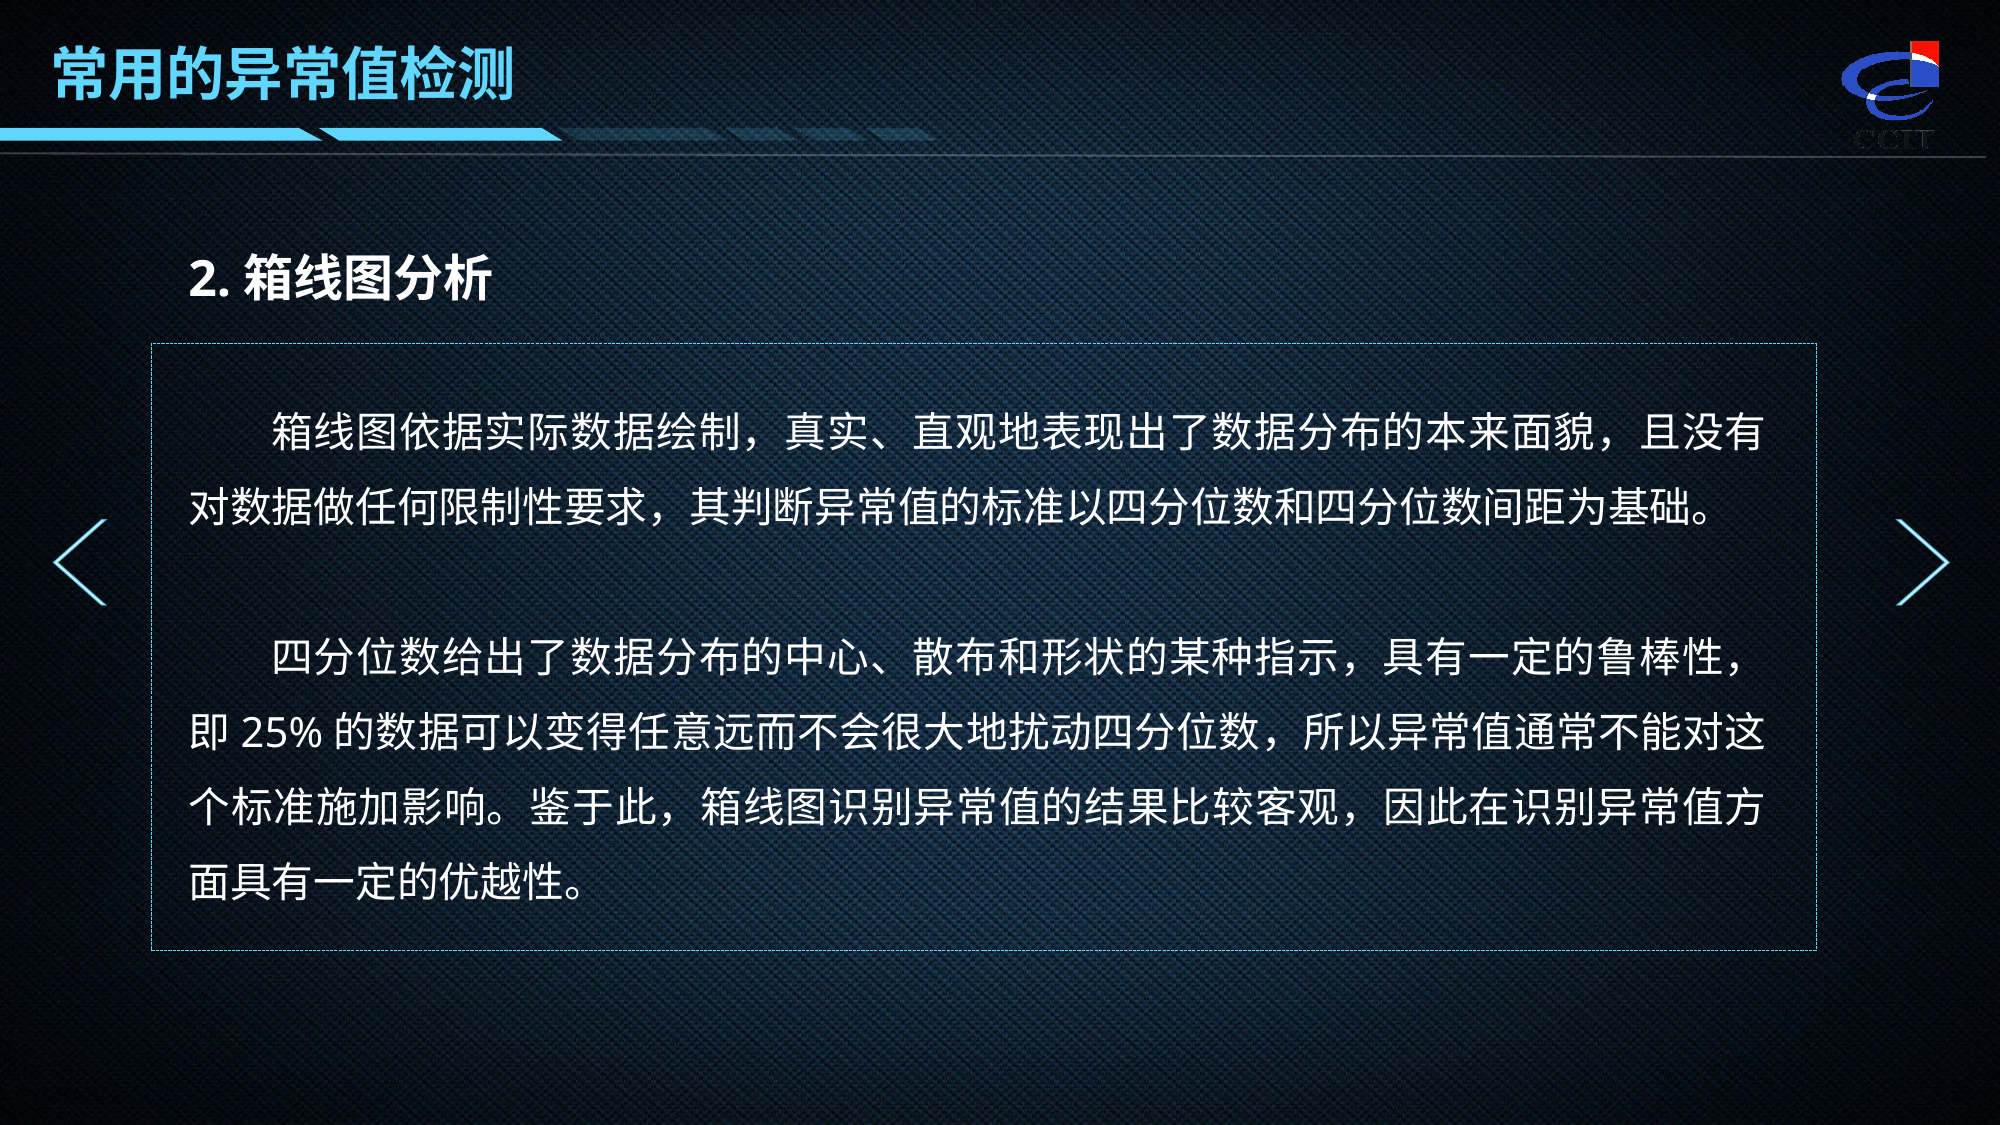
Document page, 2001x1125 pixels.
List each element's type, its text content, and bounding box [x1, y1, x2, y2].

picture [0, 0, 2000, 1125]
text_box 常用的异常值检测 [35, 29, 1277, 115]
text_box 2.箱线图分析 箱线图依据实际数据绘制，真实、直观地表现出了数据分布的本来面貌，且没有对数据做任何限制性要求，其判断异常值的标准以四分位数和四分位数间距为基础。 四分位数给出了数据分布的中心、散布和形状的某种指示，具有一定的鲁棒性，即25%的数据可以变得任意远而不会很大地扰动四分位数，所以异常值通常不能对这个标准施加影响。鉴于此，箱线图识别异常值的结果比较客观，因此在识别异常值方面具有一定的优越性。 [173, 208, 1782, 343]
text_box [151, 343, 1817, 951]
